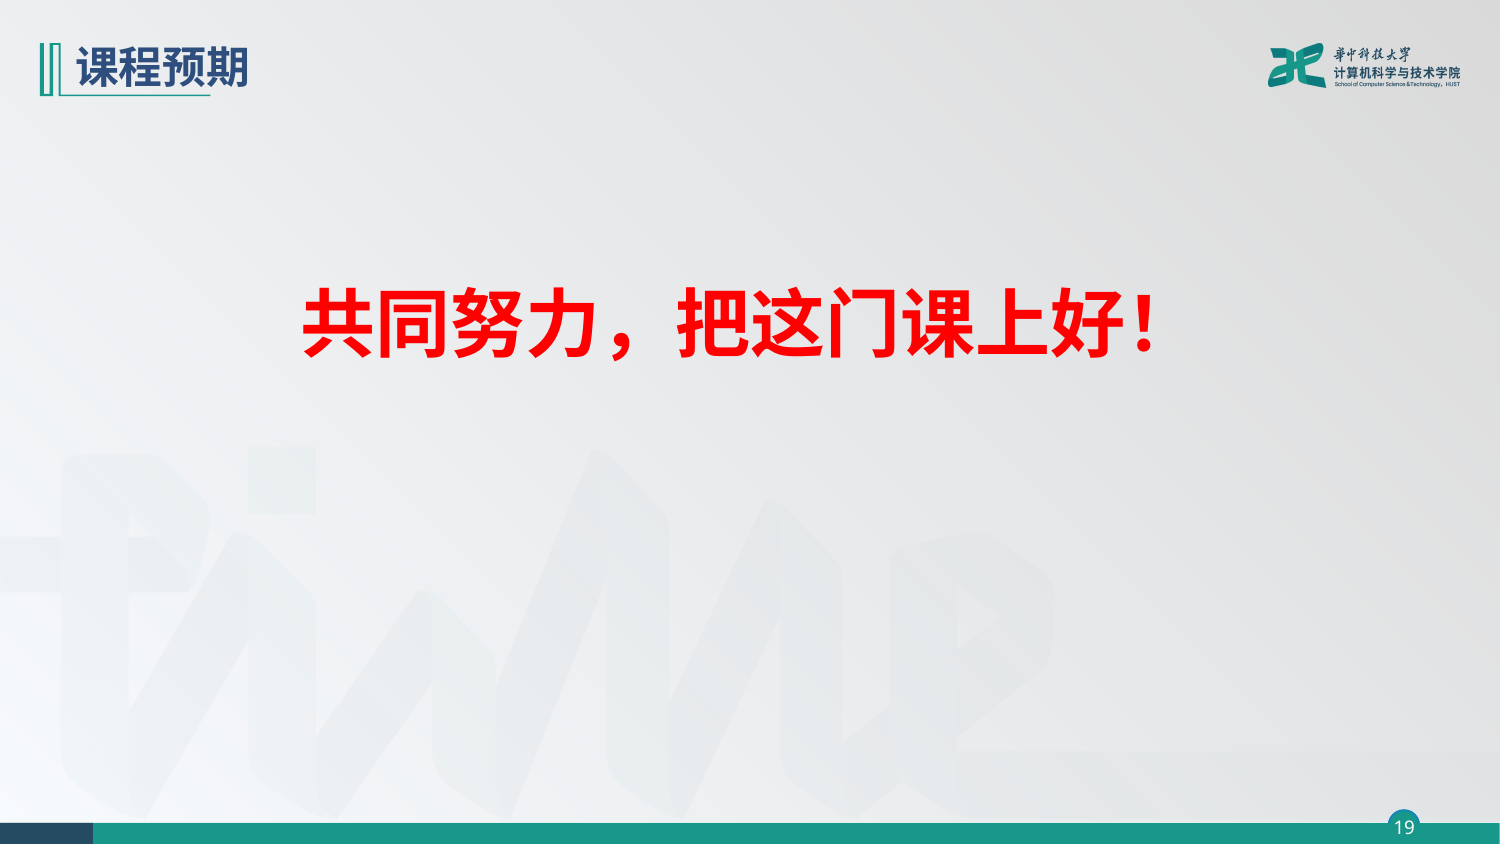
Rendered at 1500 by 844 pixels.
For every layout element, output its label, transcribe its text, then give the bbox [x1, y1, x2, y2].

title 课程预期 [60, 31, 1354, 108]
picture [1354, 43, 1460, 88]
text_box 共同努力，把这门课上好！ [187, 302, 1313, 373]
